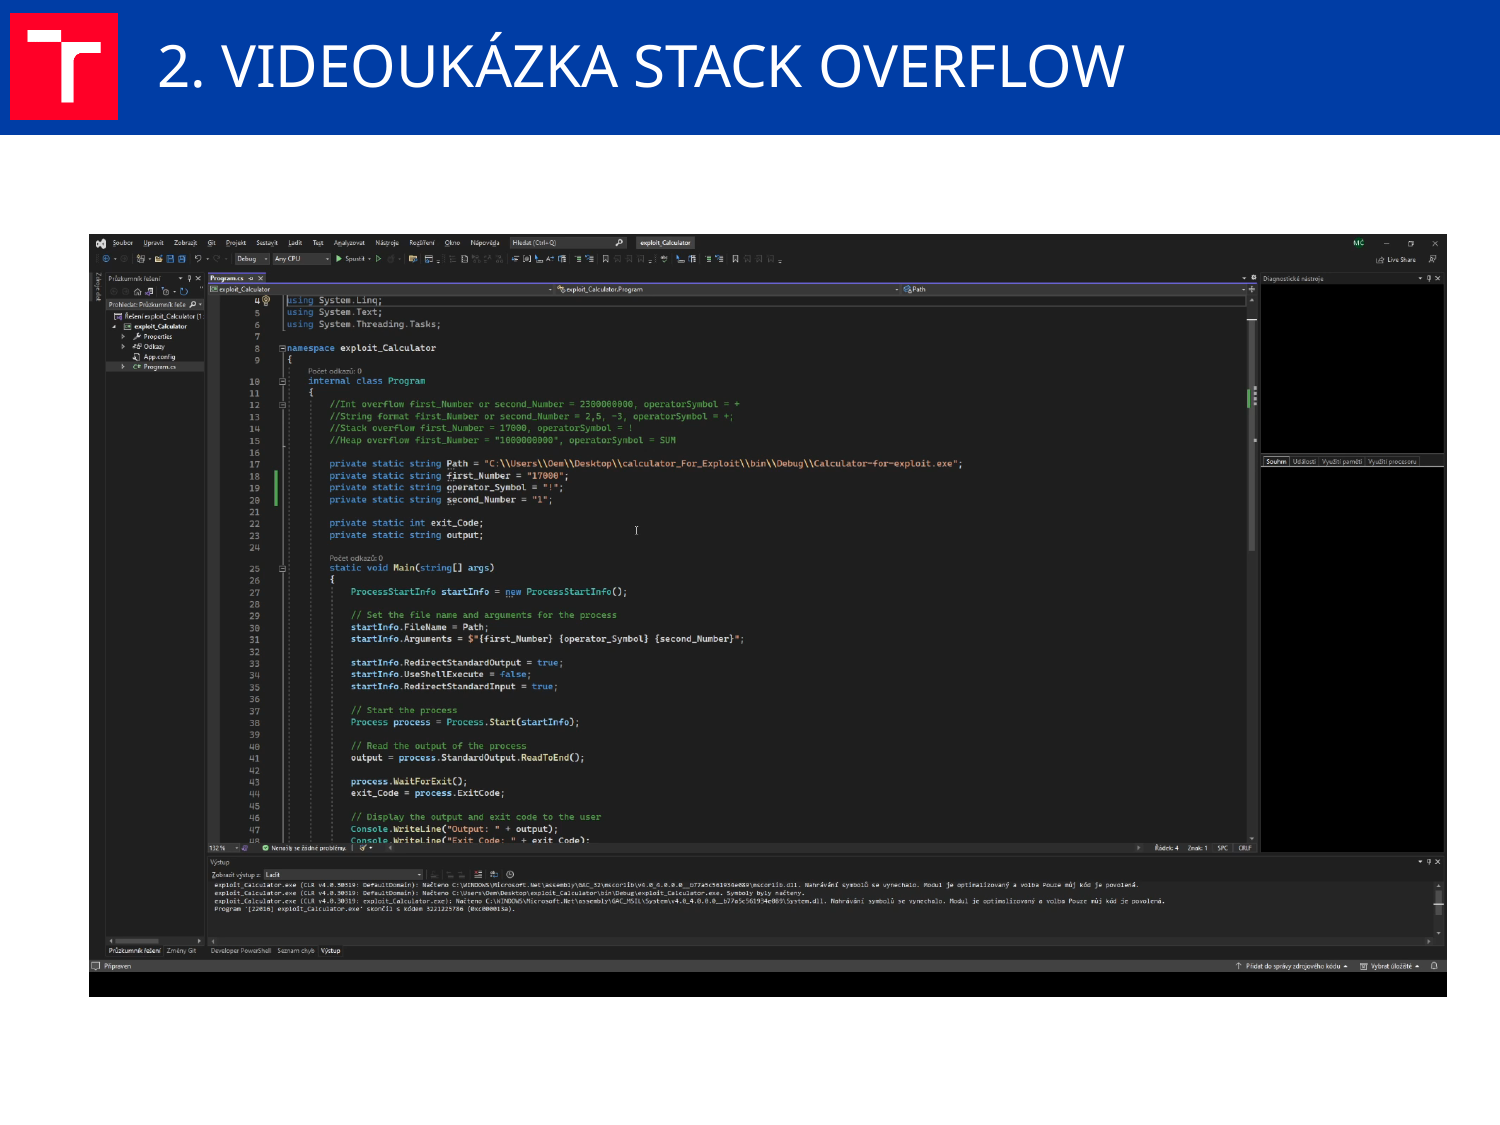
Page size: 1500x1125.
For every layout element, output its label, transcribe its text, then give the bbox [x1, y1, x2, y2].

title 2. Videoukázka Stack overflow [142, 8, 1250, 120]
picture [10, 13, 118, 120]
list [88, 233, 1448, 999]
